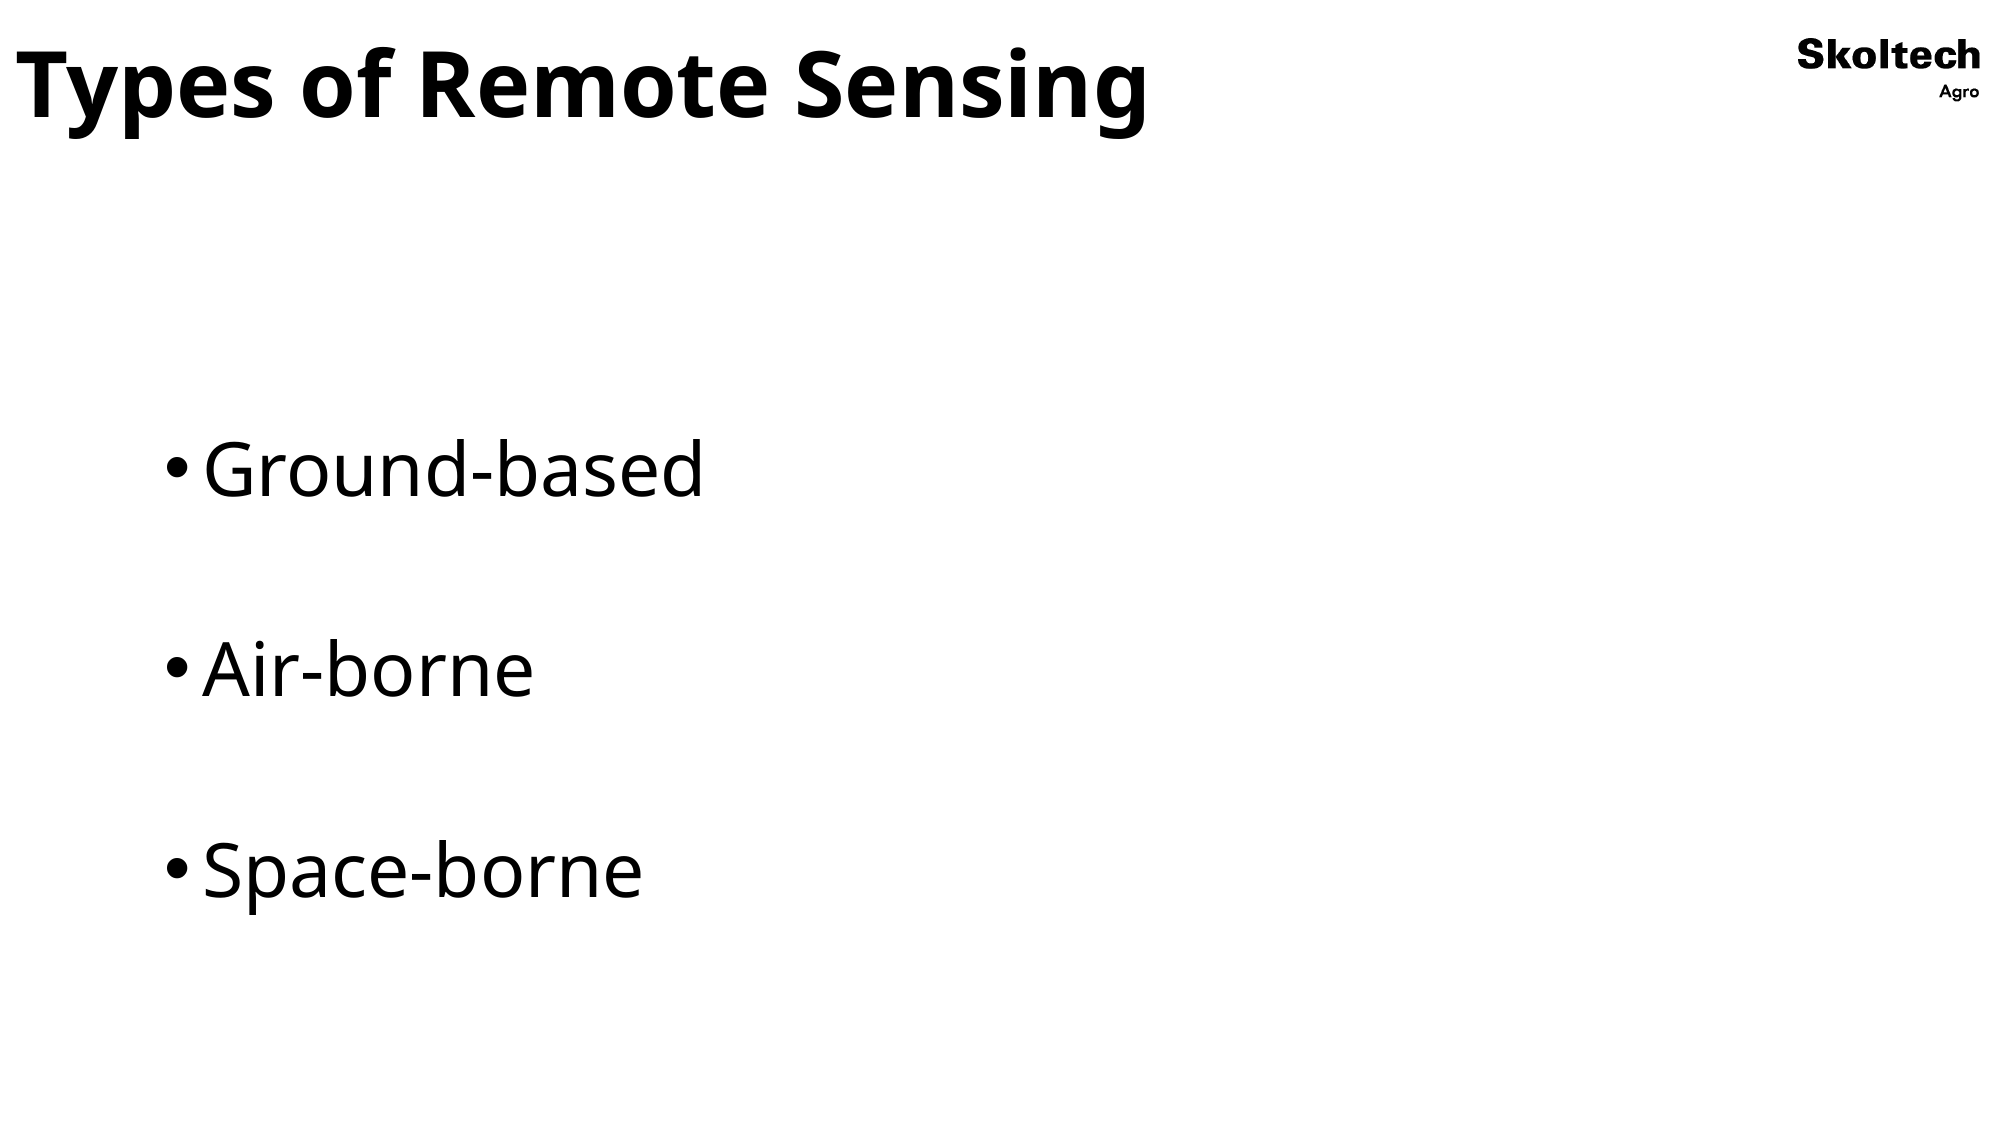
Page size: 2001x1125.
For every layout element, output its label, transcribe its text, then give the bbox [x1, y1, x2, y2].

list Ground-based Air-borne Space-borne [149, 323, 1849, 990]
picture [1946, 20, 1985, 116]
title Types of Remote Sensing [0, 0, 1946, 175]
